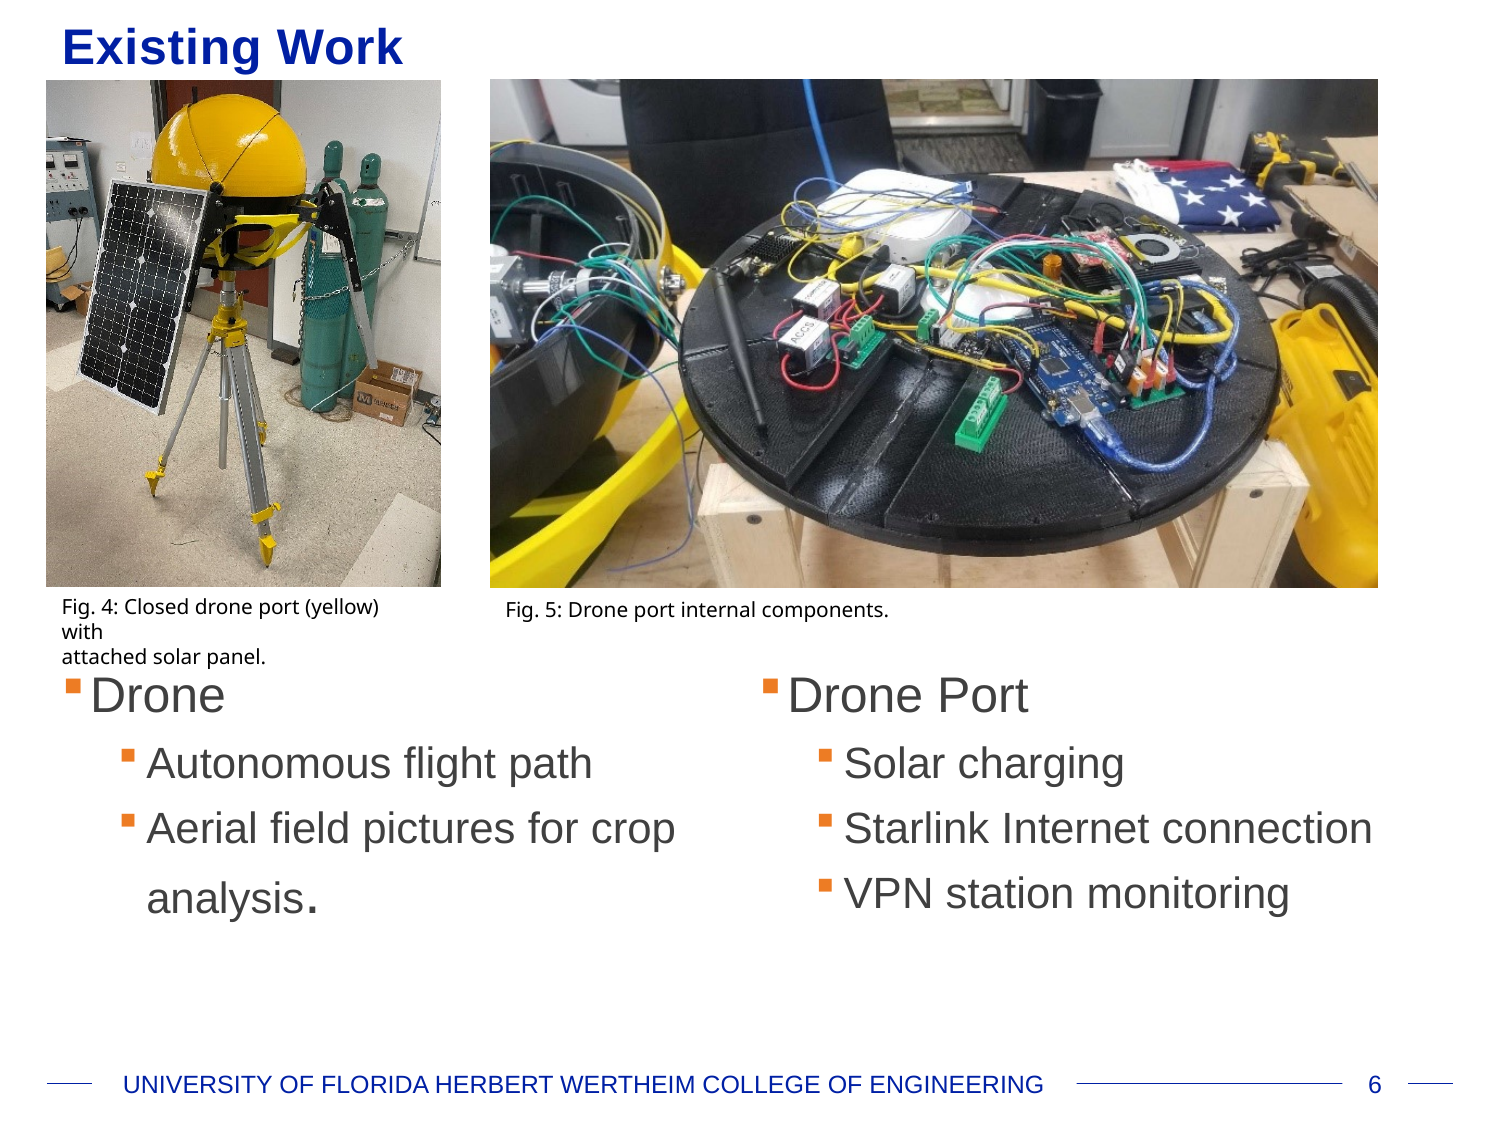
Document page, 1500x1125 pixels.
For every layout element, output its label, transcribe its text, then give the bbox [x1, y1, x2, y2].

text_box Fig. 5: Drone port internal components. [490, 589, 1378, 630]
title Existing Work [46, 0, 1453, 97]
text_box Fig. 4: Closed drone port (yellow) with attached solar panel. [46, 587, 441, 677]
picture [46, 80, 441, 587]
footer UNIVERSITY OF FLORIDA HERBERT WERTHEIM COLLEGE OF ENGINEERING [92, 1053, 1077, 1114]
list Drone Autonomous flight path Aerial field pictures for crop analysis. Drone Port Solar charging Starlink Internet connection VPN station monitoring [46, 655, 1472, 1029]
picture [490, 79, 1378, 588]
